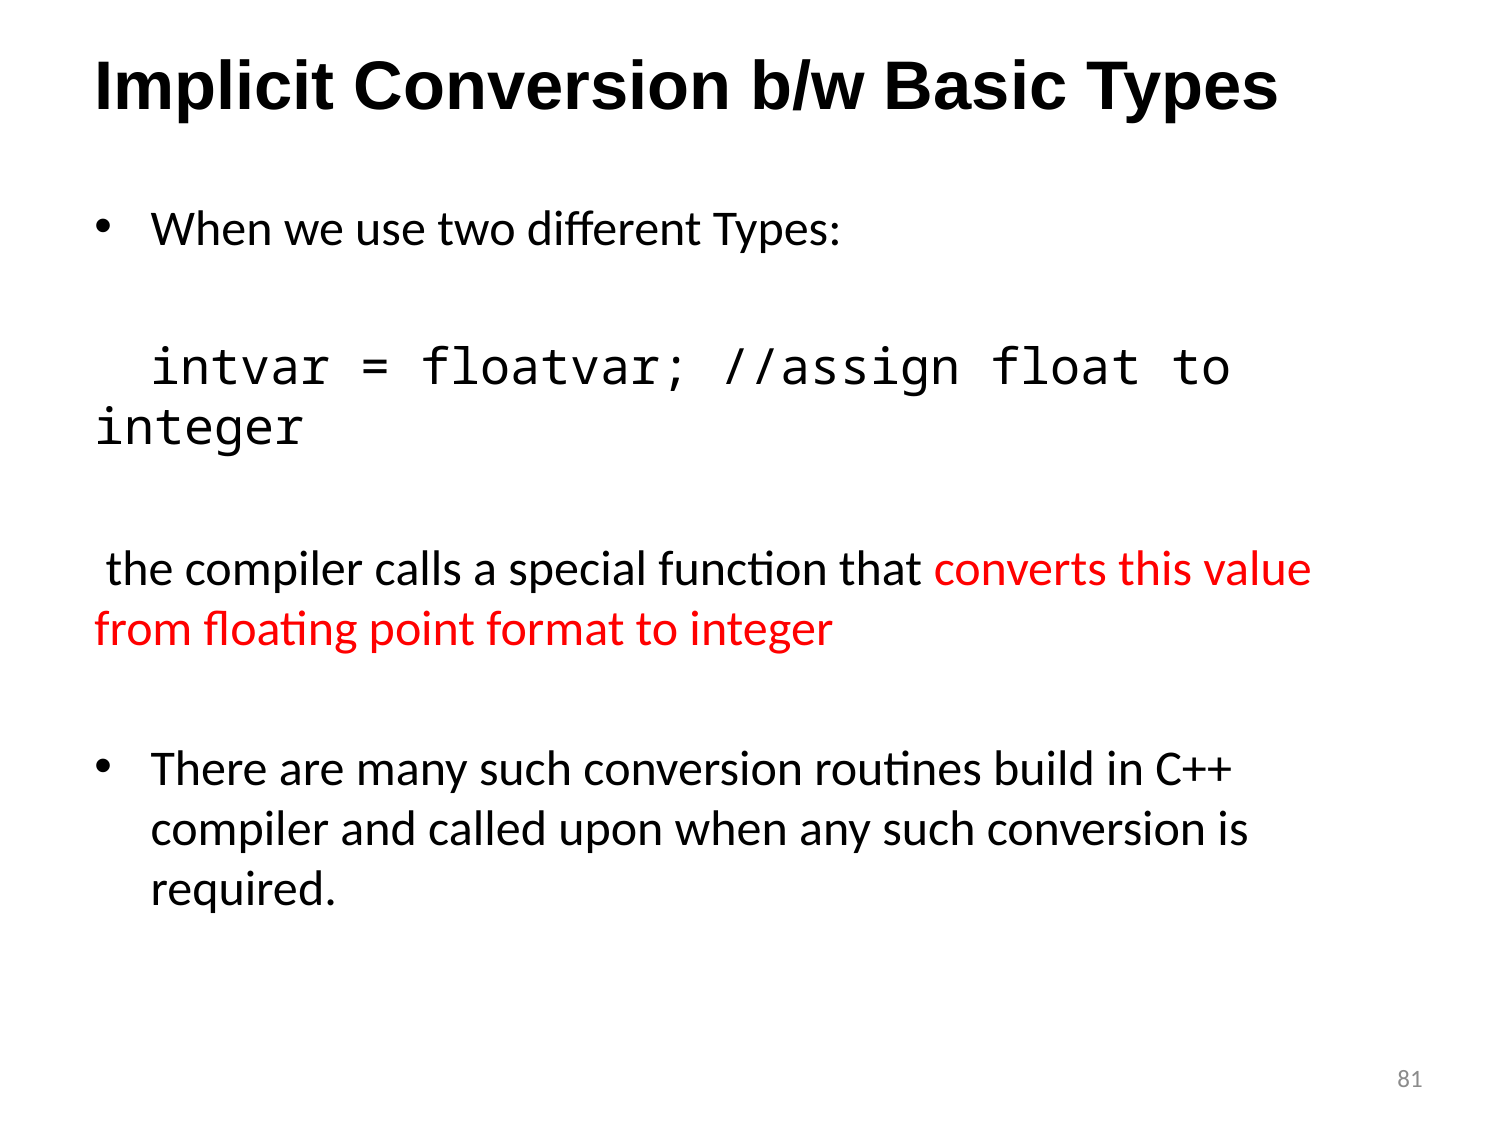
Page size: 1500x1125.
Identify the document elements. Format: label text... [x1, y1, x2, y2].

title Implicit Conversion b/w Basic Types [79, 14, 1417, 151]
slide_number 81 [1087, 1047, 1438, 1108]
list When we use two different Types: intvar = floatvar; //assign float to integer the compiler calls a special function that converts this value from floating point format to integer There are many such conversion routines build in C++ compiler and called upon when any such conversion is required. [79, 187, 1417, 1043]
